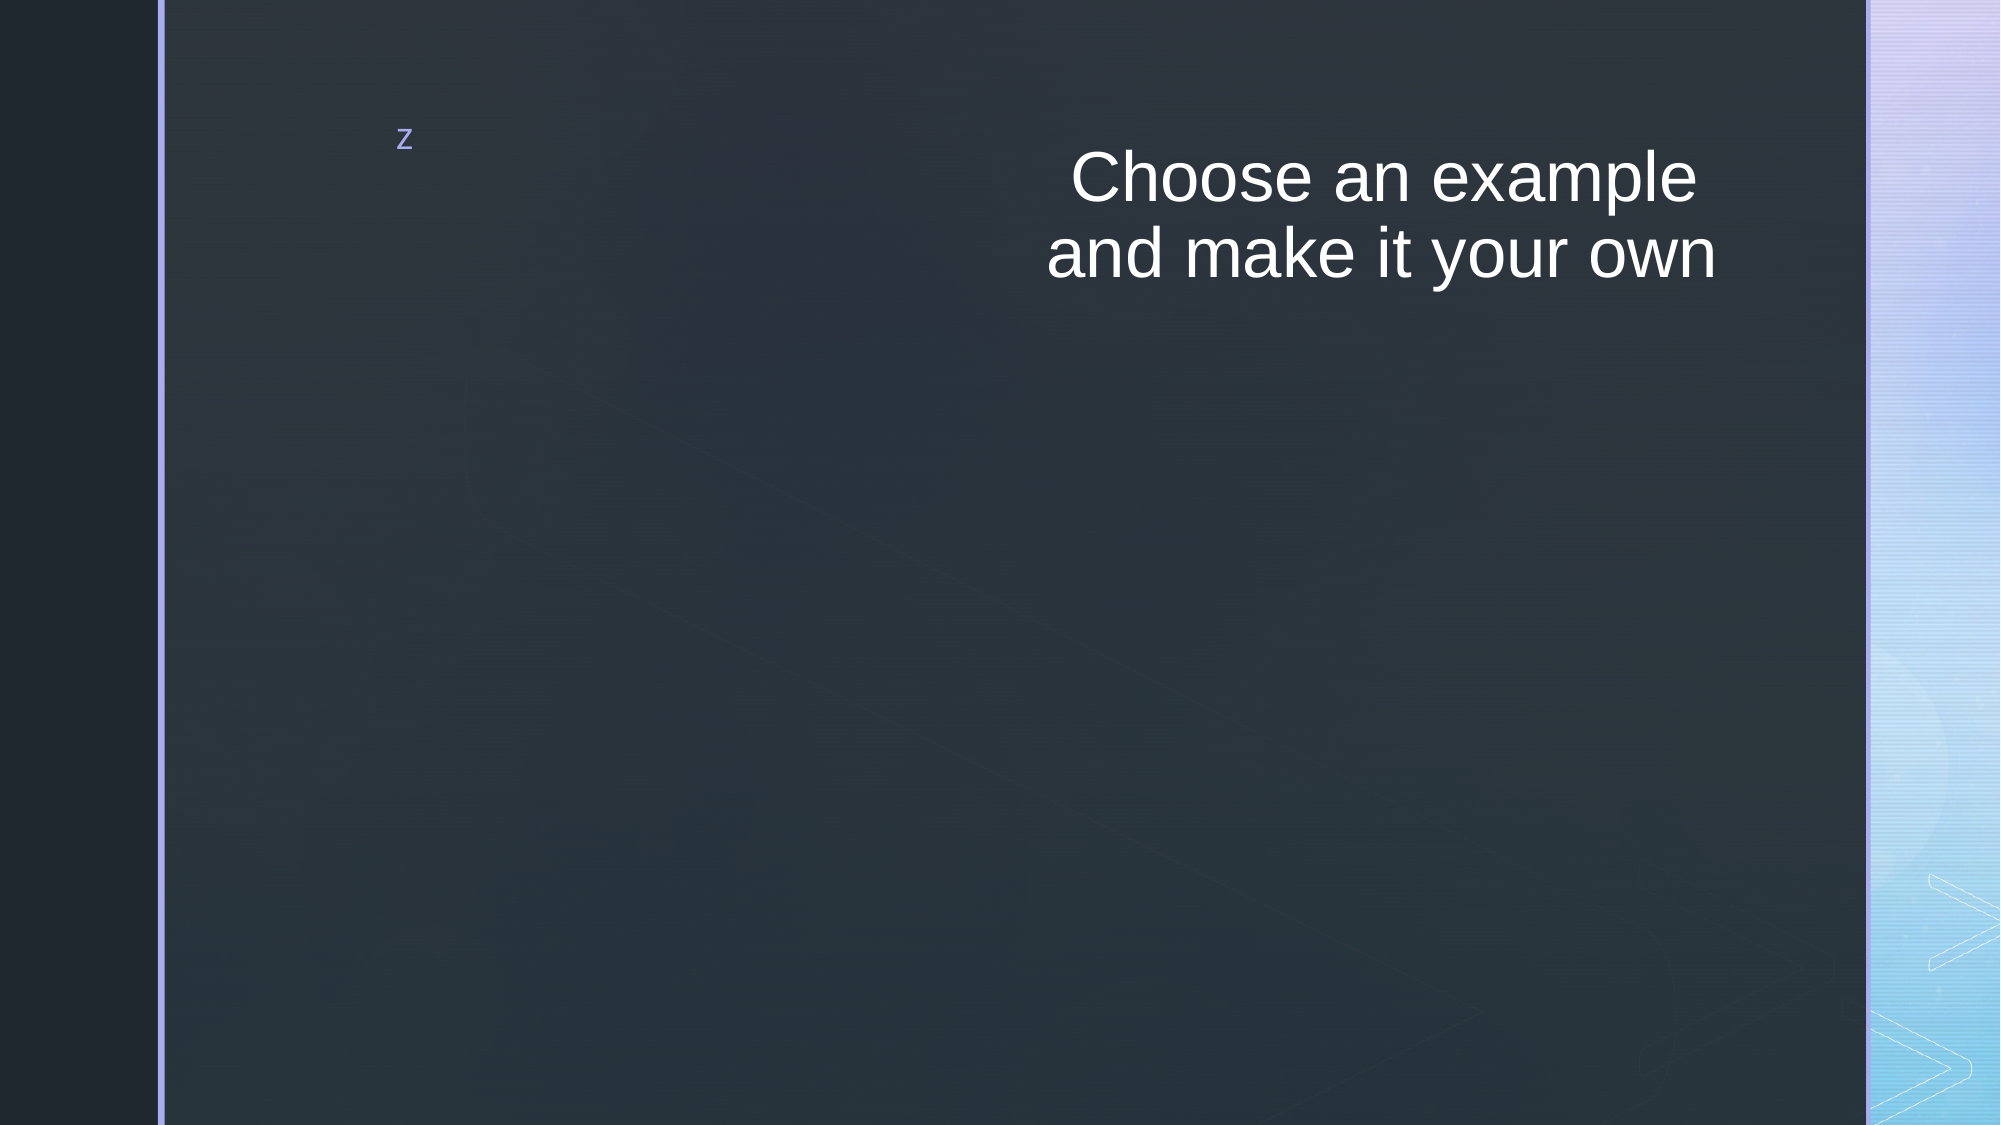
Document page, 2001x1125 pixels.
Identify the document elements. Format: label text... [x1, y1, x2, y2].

picture [1871, 0, 2001, 1125]
title Choose an example and make it your own [428, 132, 1734, 310]
